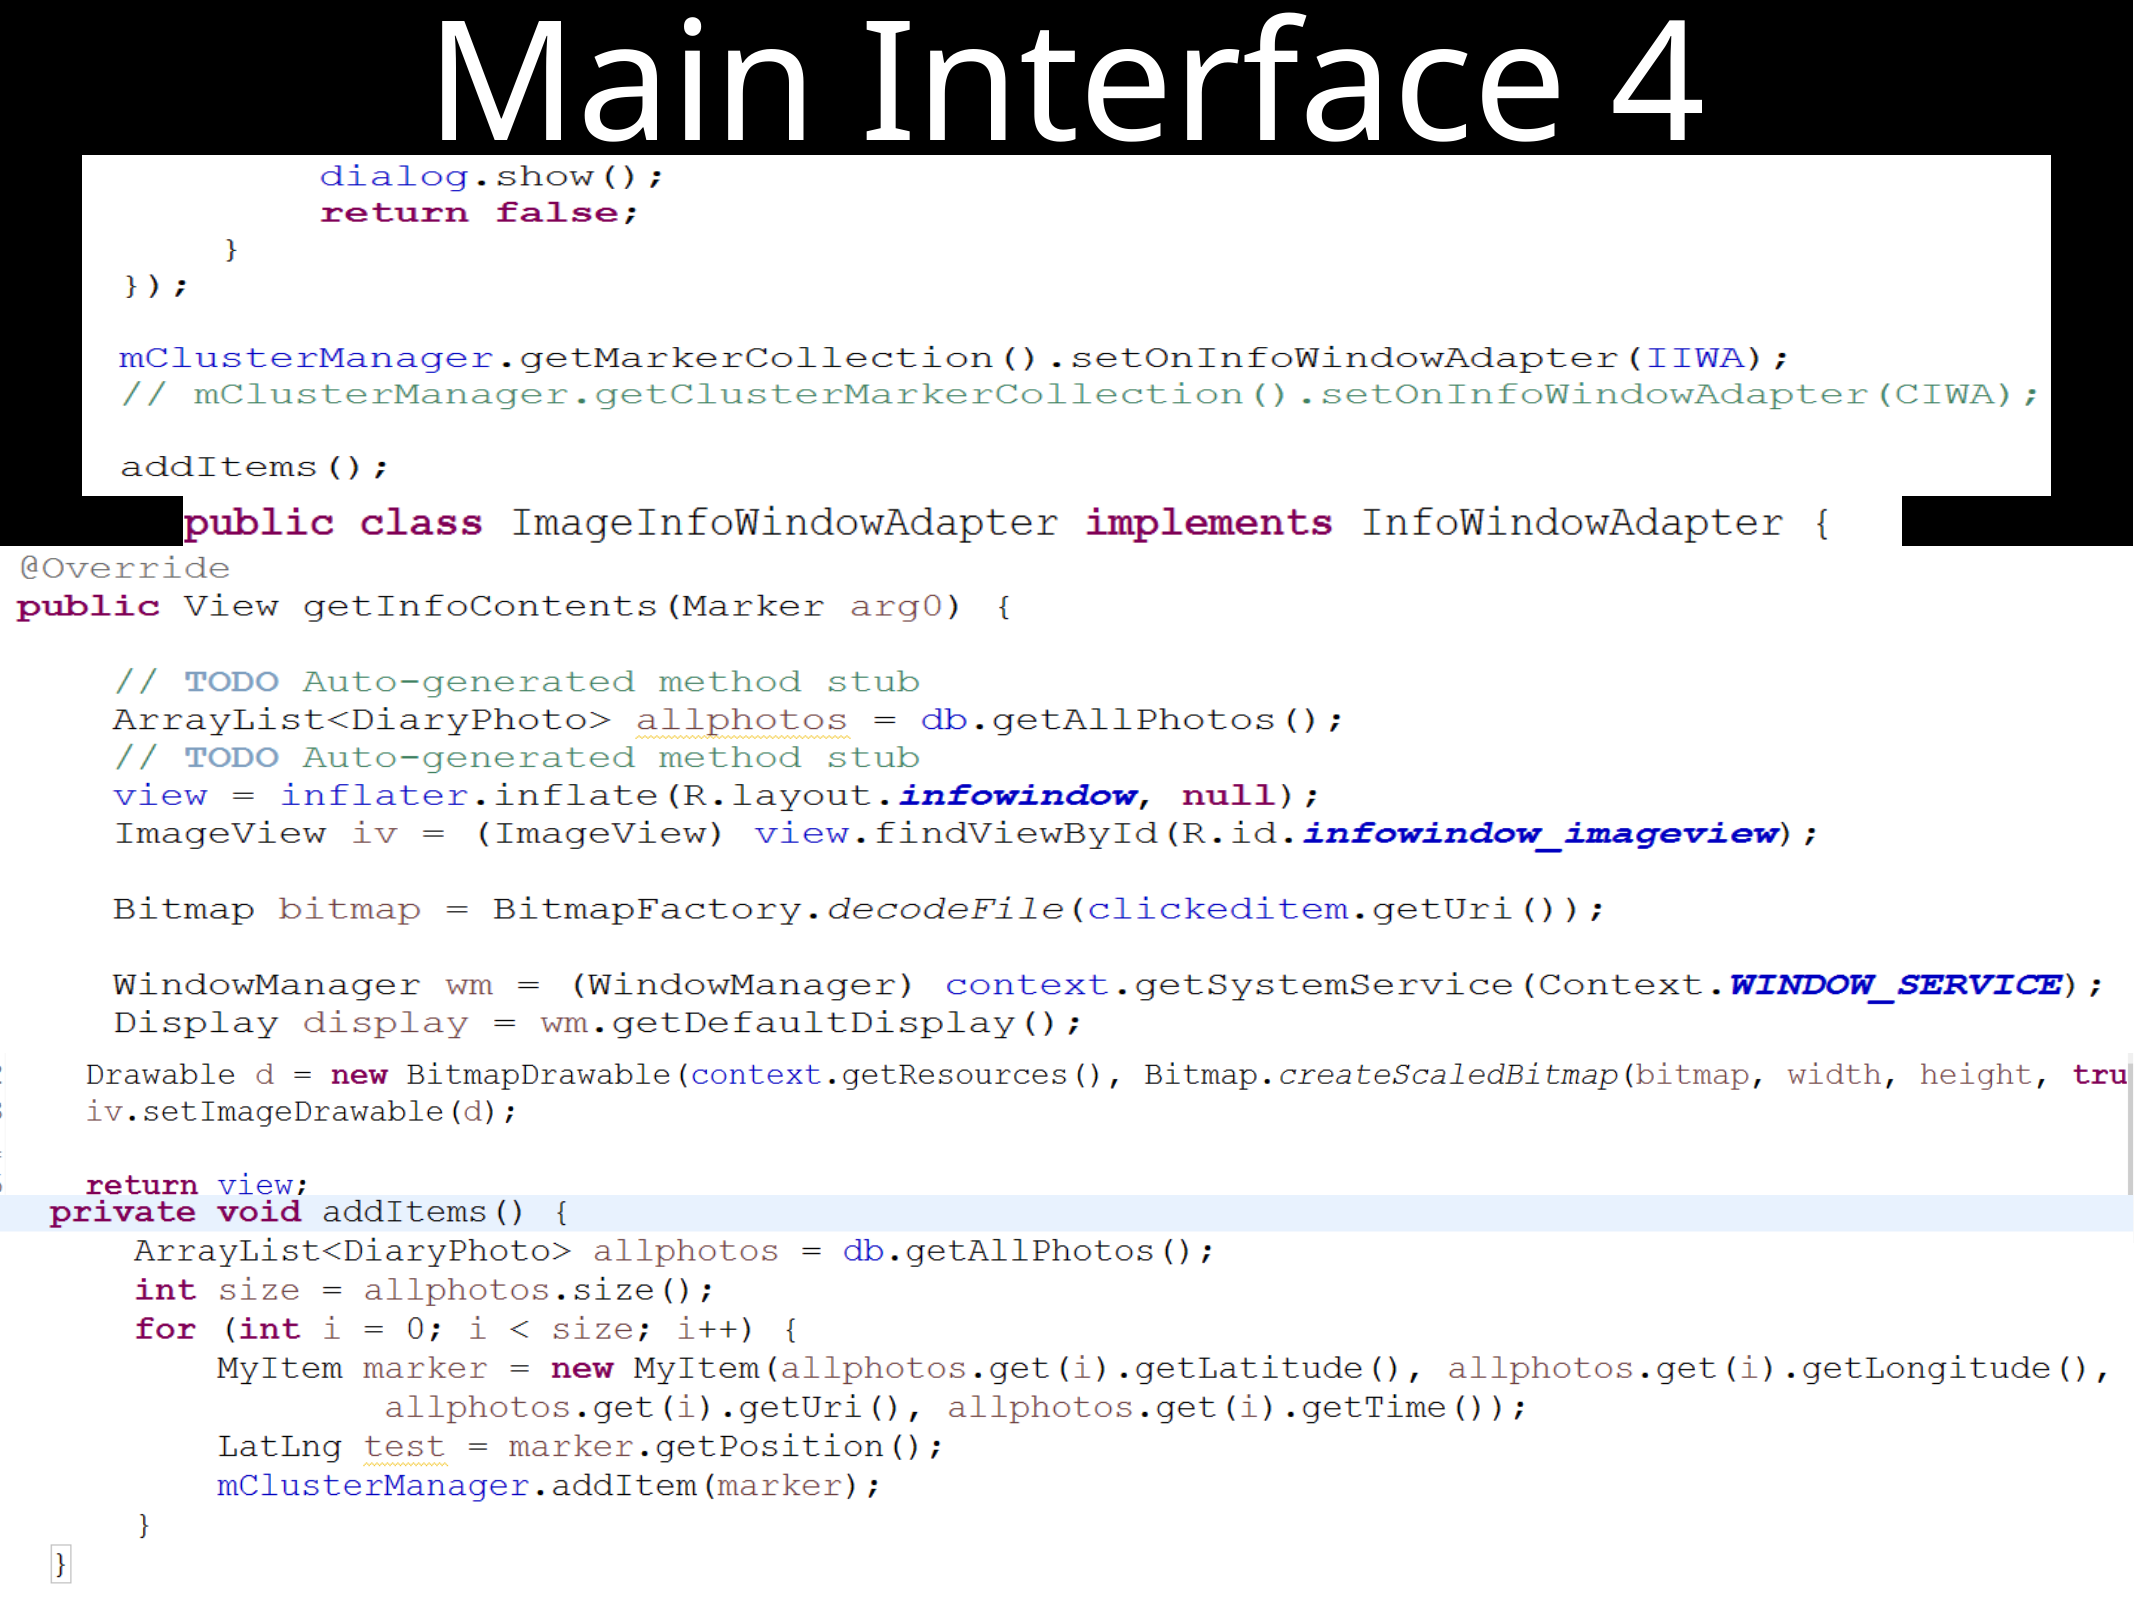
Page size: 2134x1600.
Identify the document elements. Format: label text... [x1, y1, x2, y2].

title Main Interface 4 [156, 0, 1977, 154]
picture [0, 154, 2134, 1600]
